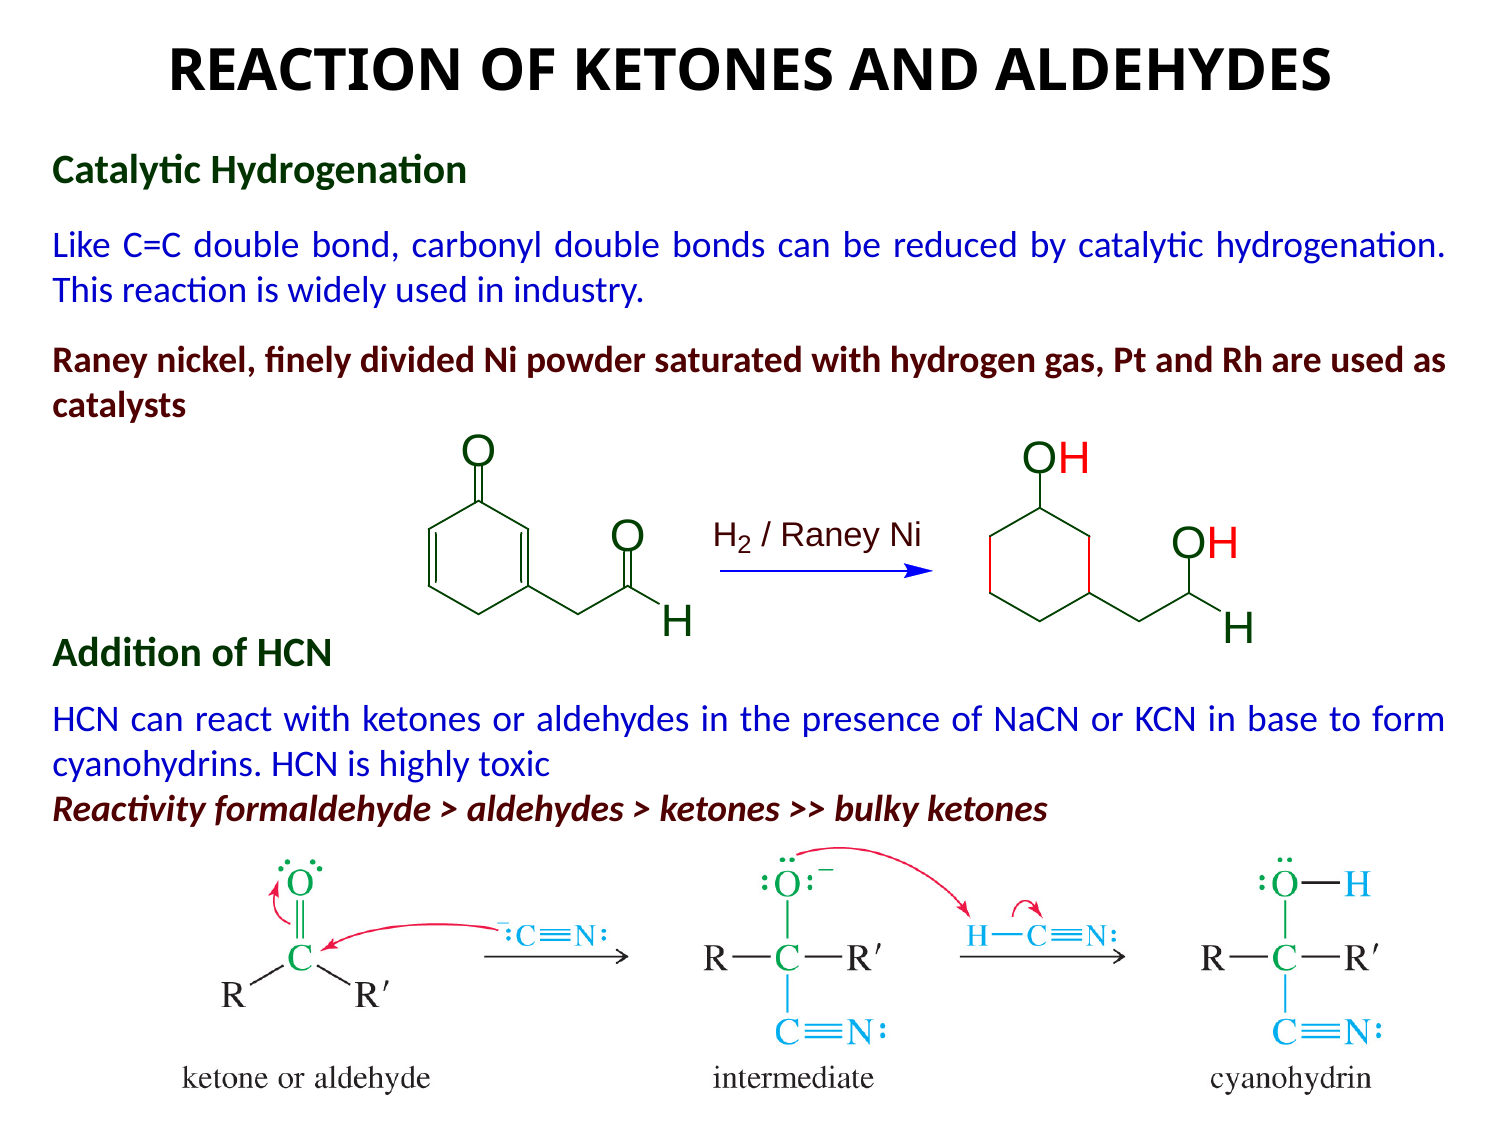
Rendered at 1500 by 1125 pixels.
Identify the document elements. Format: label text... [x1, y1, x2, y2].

text_box REACTION OF KETONES AND ALDEHYDES Catalytic Hydrogenation Like C=C double bond, carbonyl double bonds can be reduced by catalytic hydrogenation. This reaction is widely used in industry. Raney nickel, finely divided Ni powder saturated with hydrogen gas, Pt and Rh are used as catalysts Addition of HCN HCN can react with ketones or aldehydes in the presence of NaCN or KCN in base to form cyanohydrins. HCN is highly toxic Reactivity formaldehyde > aldehydes > ketones >> bulky ketones [37, 24, 1463, 877]
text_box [174, 429, 1390, 1101]
